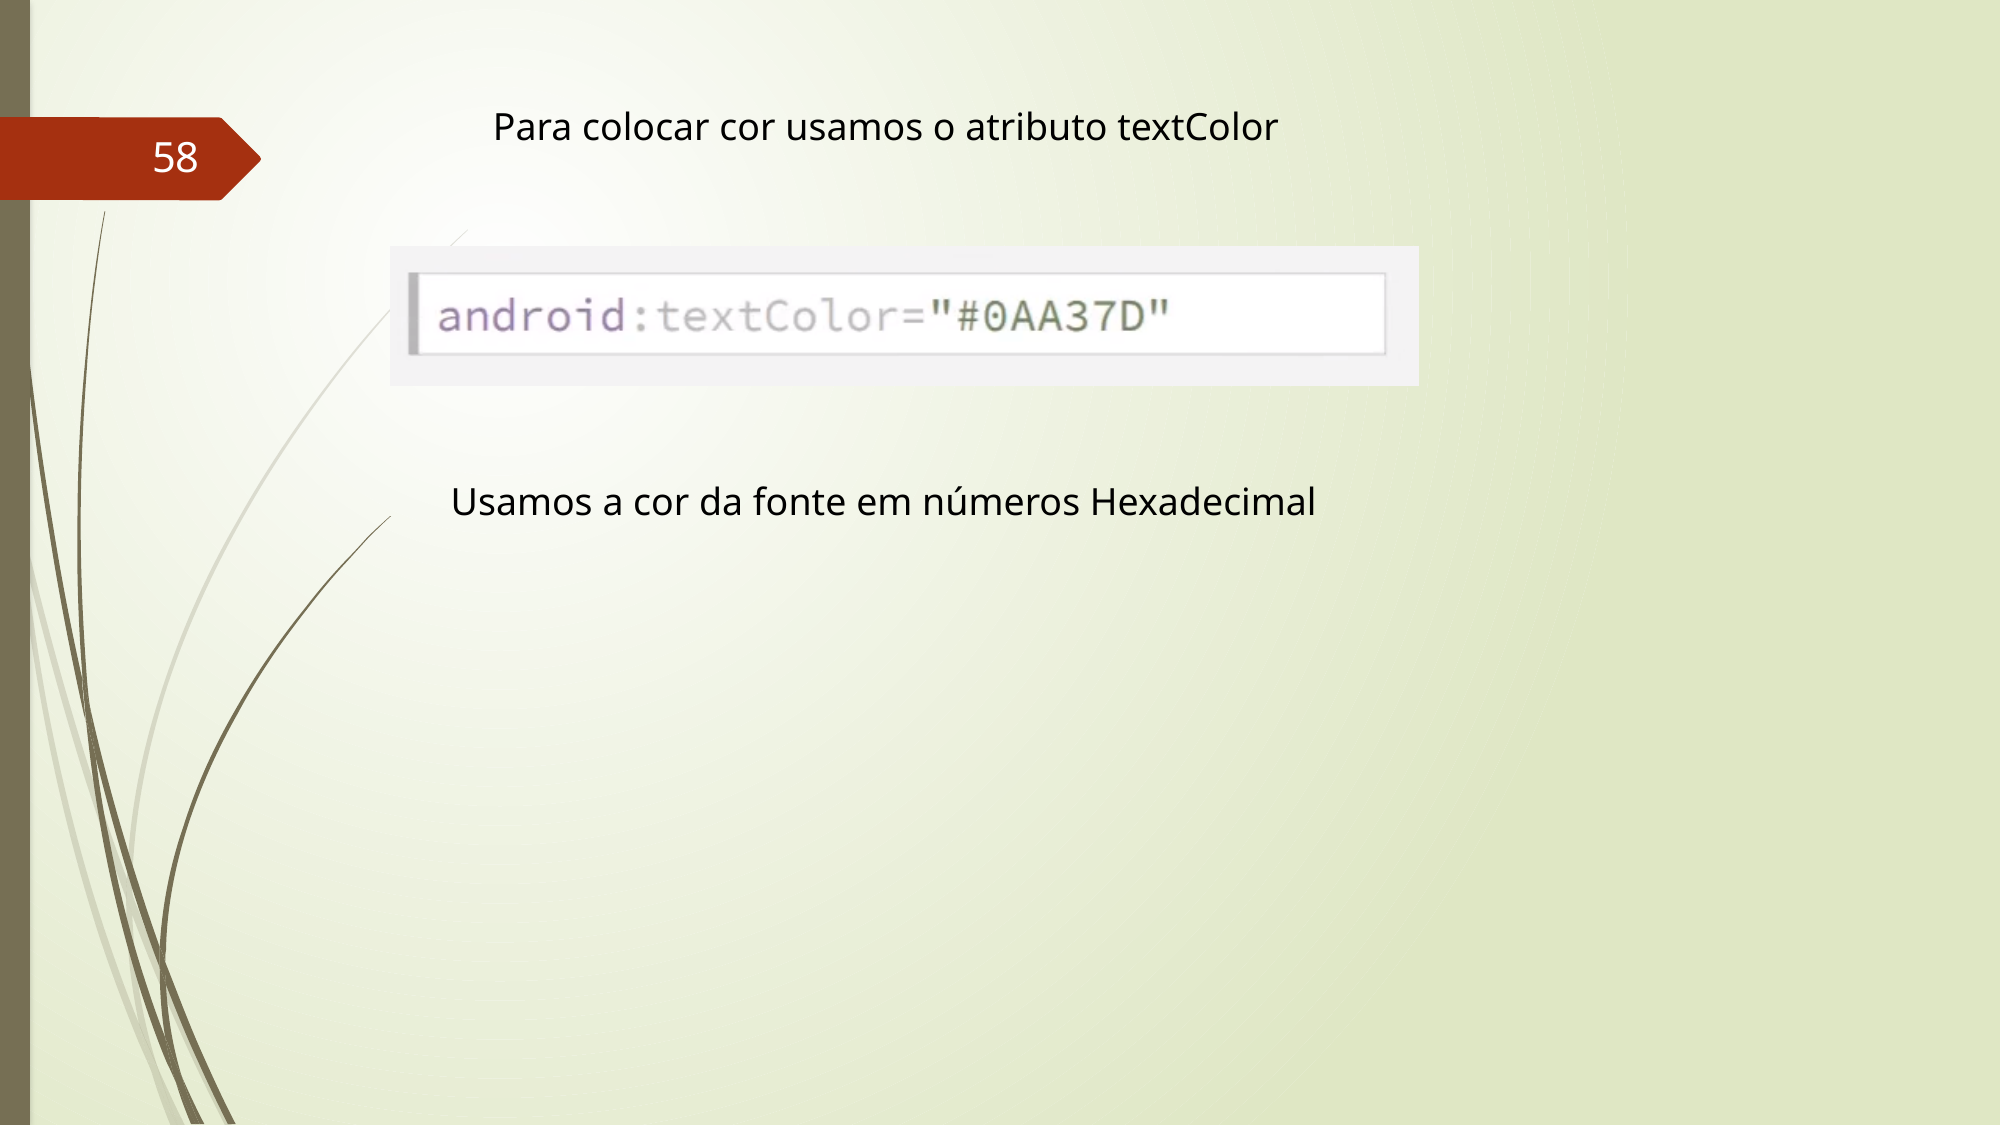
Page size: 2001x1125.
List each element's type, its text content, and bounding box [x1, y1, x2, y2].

text_box Para colocar cor usamos o atributo textColor [478, 95, 1711, 200]
text_box Usamos a cor da fonte em números Hexadecimal [435, 470, 1669, 530]
slide_number 58 [87, 129, 216, 190]
picture [390, 245, 1419, 386]
